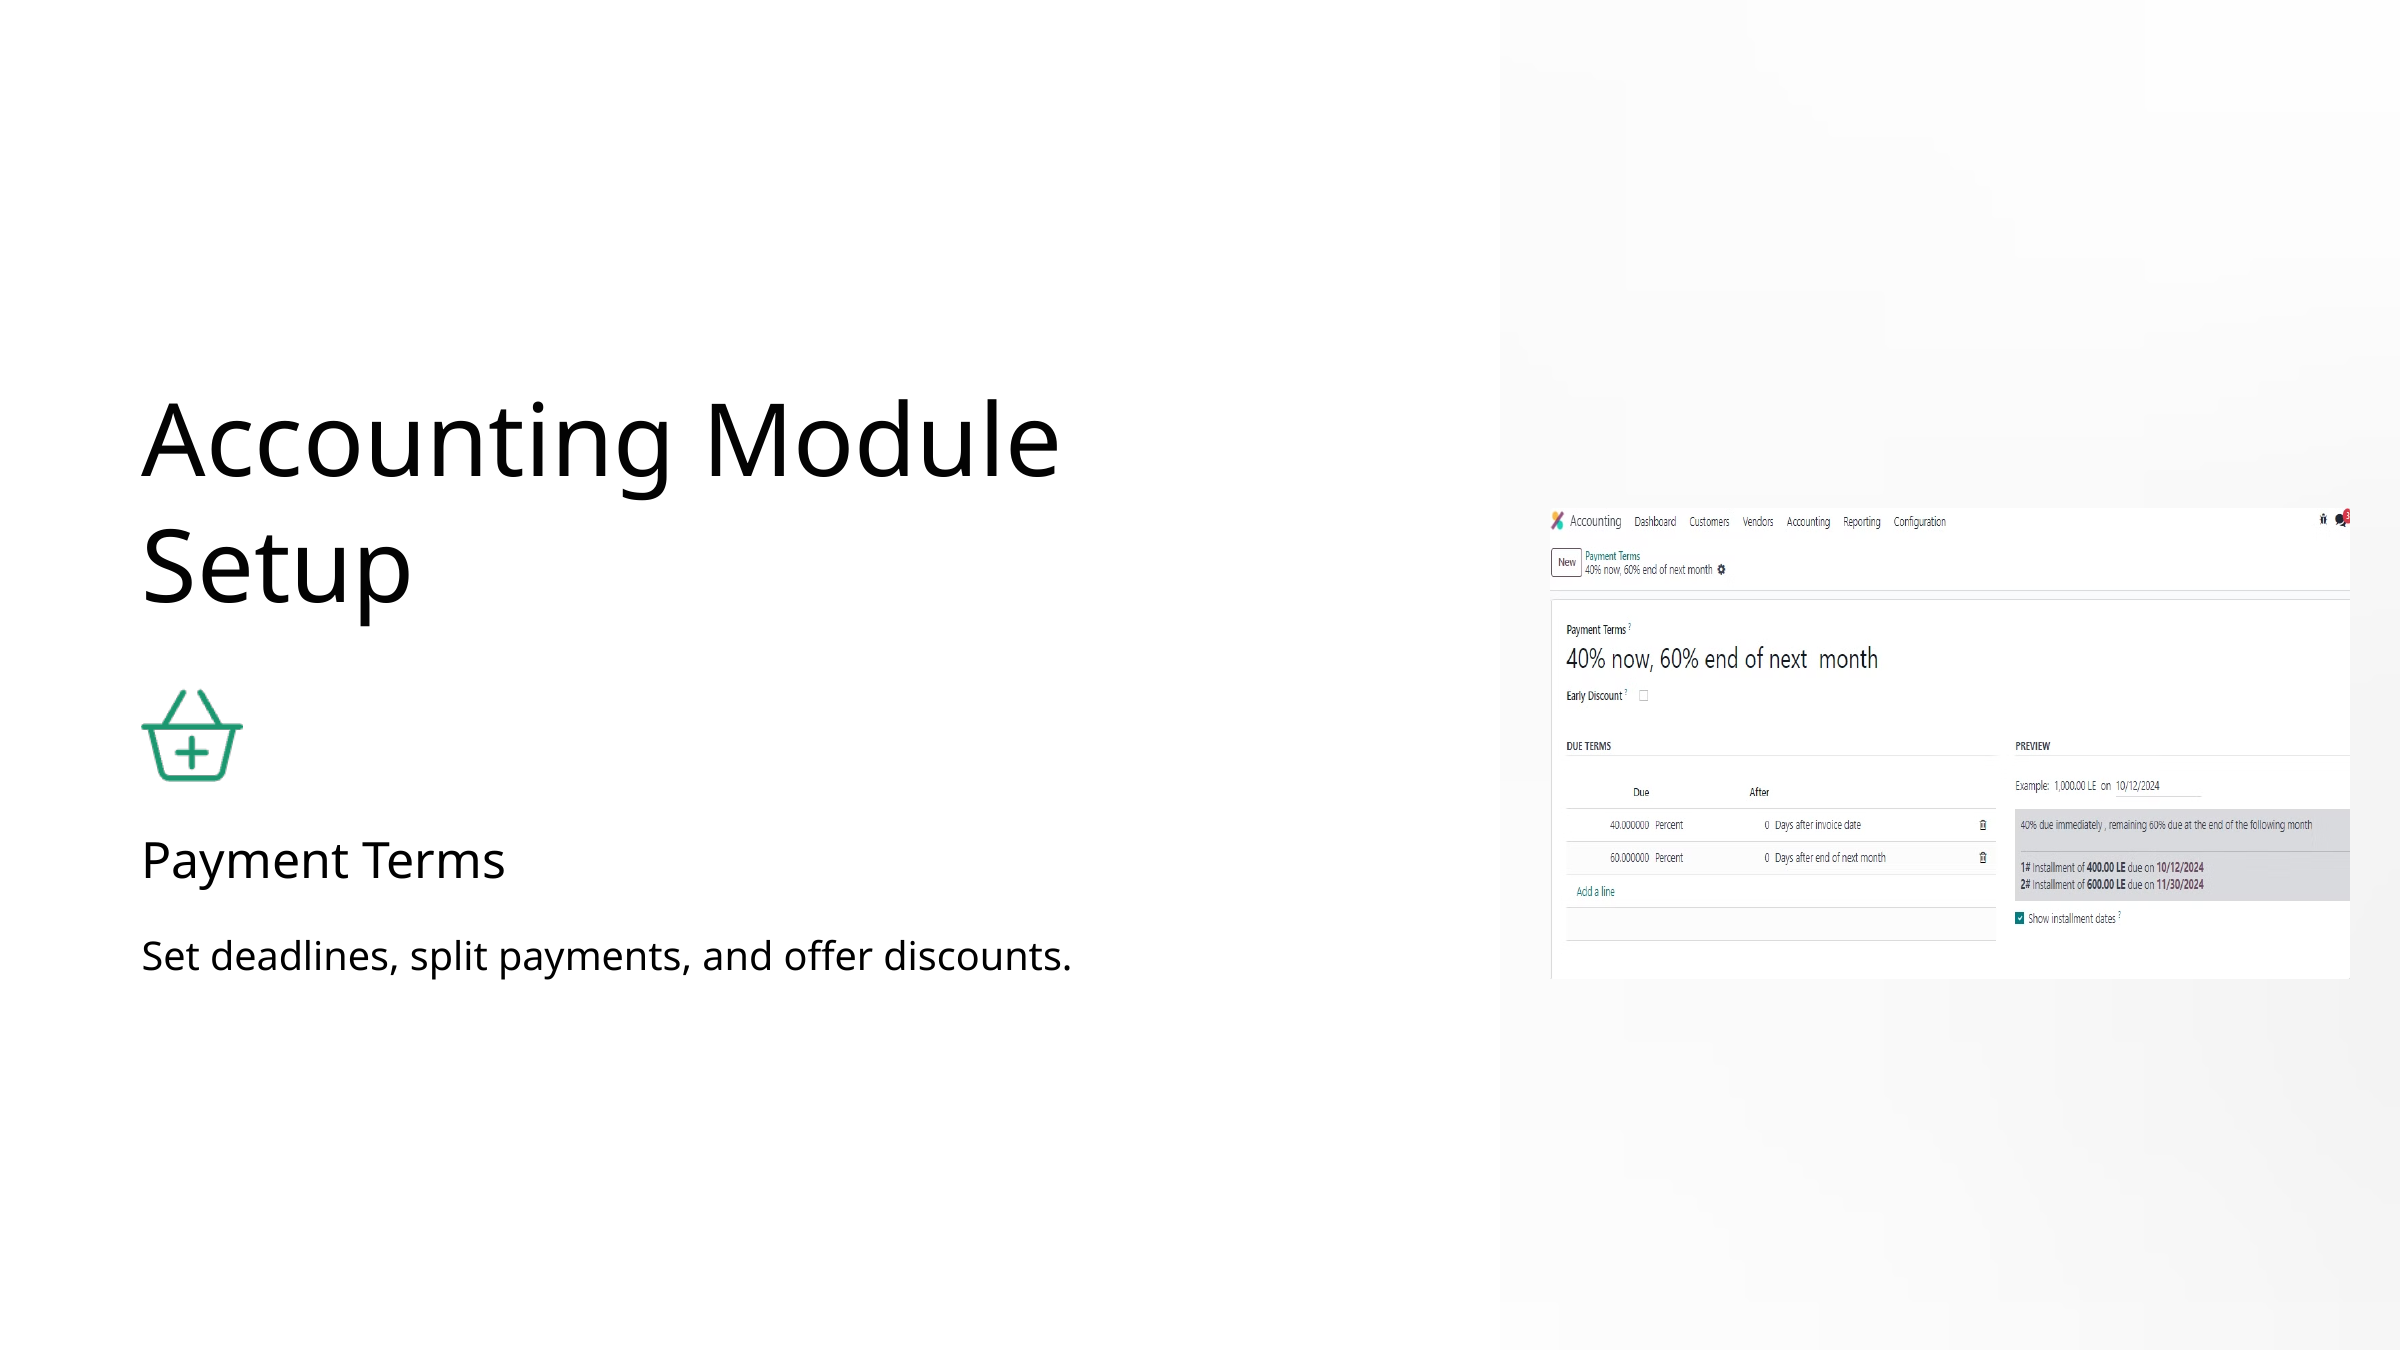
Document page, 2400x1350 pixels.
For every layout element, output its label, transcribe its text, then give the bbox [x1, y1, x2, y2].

text_box Payment Terms [141, 826, 648, 890]
picture [1499, 0, 2400, 1350]
text_box Set deadlines, split payments, and offer discounts. [141, 914, 1359, 979]
text_box Accounting Module Setup [141, 370, 1359, 624]
picture [141, 684, 244, 787]
